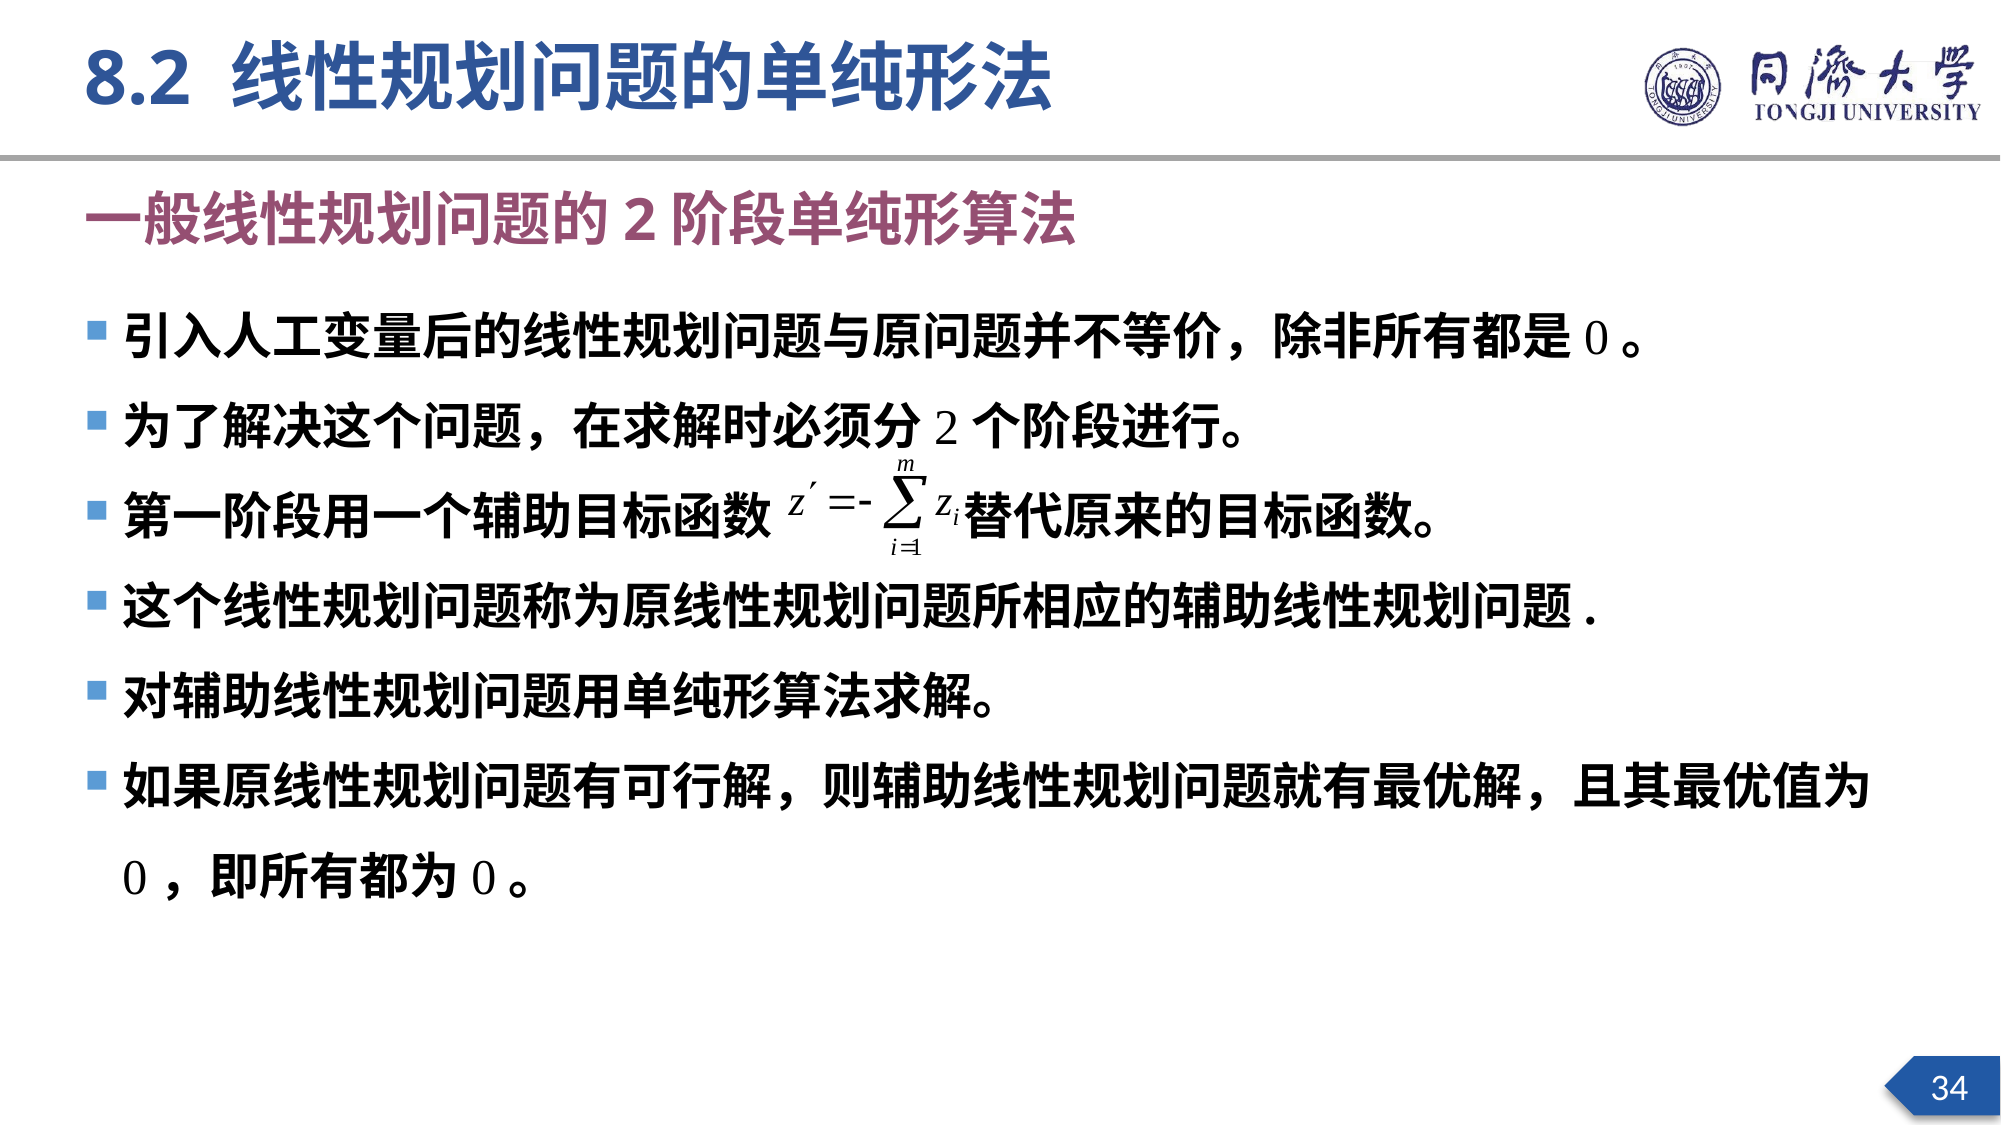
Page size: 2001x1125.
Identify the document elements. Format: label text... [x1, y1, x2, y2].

text_box 一般线性规划问题的2阶段单纯形算法 [69, 174, 1345, 281]
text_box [780, 443, 973, 565]
text_box 8.2 线性规划问题的单纯形法 [69, 21, 1123, 110]
picture [1609, 12, 2000, 155]
